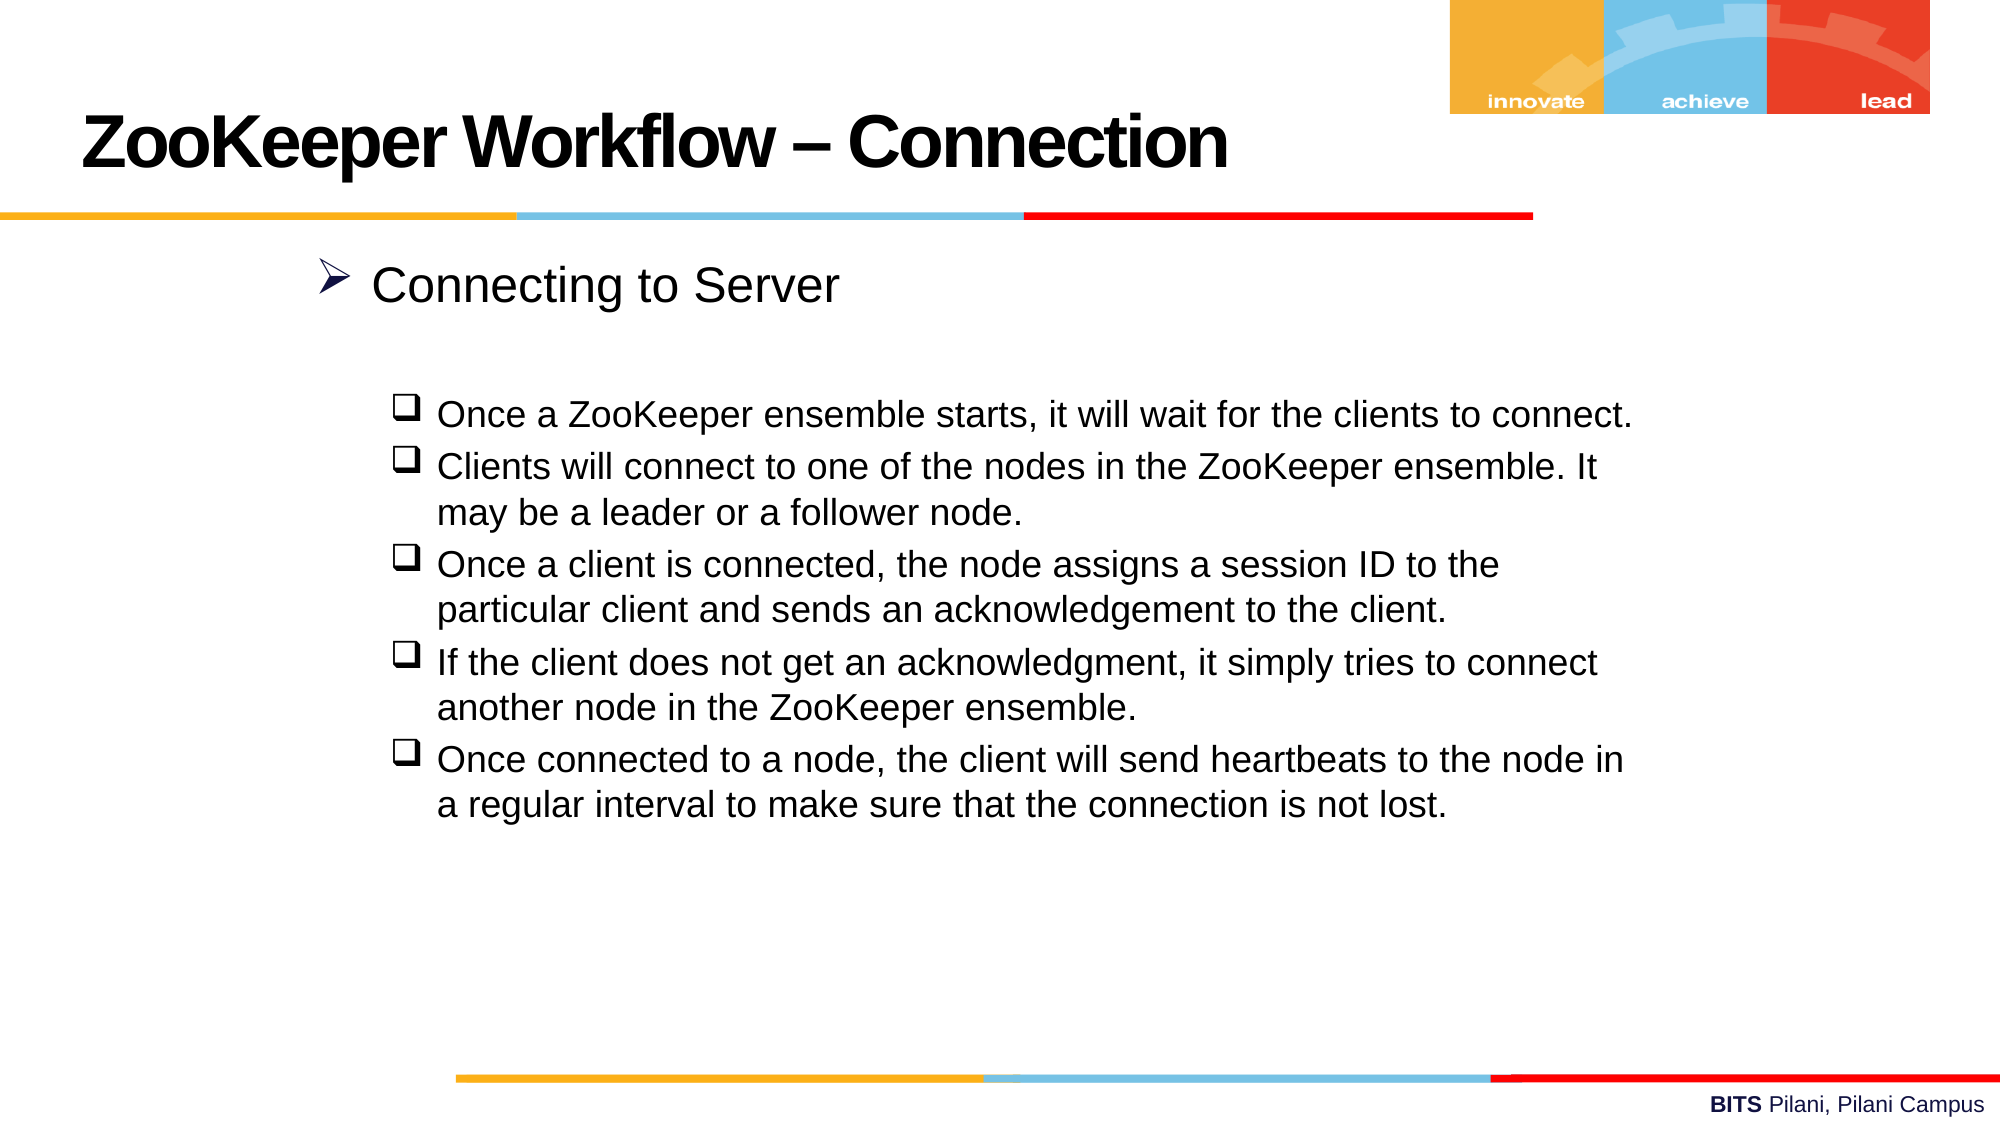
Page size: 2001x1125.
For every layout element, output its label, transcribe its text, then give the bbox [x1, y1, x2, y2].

list Connecting to Server Once a ZooKeeper ensemble starts, it will wait for the clients to connect. Clients will connect to one of the nodes in the ZooKeeper ensemble. It may be a leader or a follower node. Once a client is connected, the node assigns a session ID to the particular client and sends an acknowledgement to the client. If the client does not get an acknowledgment, it simply tries to connect another node in the ZooKeeper ensemble. Once connected to a node, the client will send heartbeats to the node in a regular interval to make sure that the connection is not lost. [300, 245, 1650, 988]
list ZooKeeper Workflow – Connection [66, 24, 1450, 213]
picture [1449, 0, 1930, 114]
